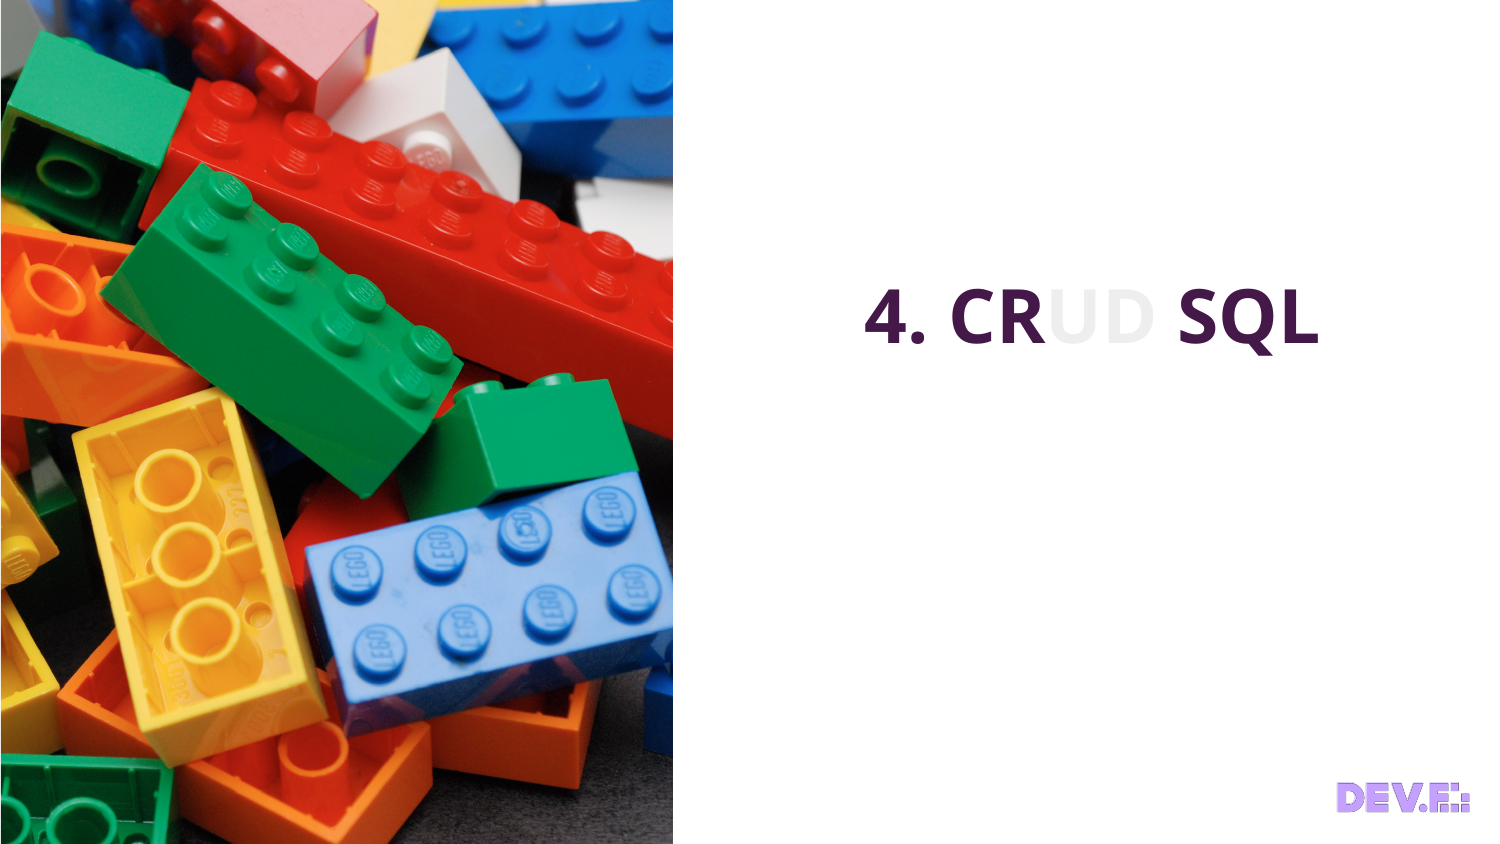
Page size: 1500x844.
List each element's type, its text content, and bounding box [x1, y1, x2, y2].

picture [1330, 776, 1474, 818]
picture [0, 0, 674, 844]
text_box 4. CRUD SQL [767, 253, 1419, 590]
